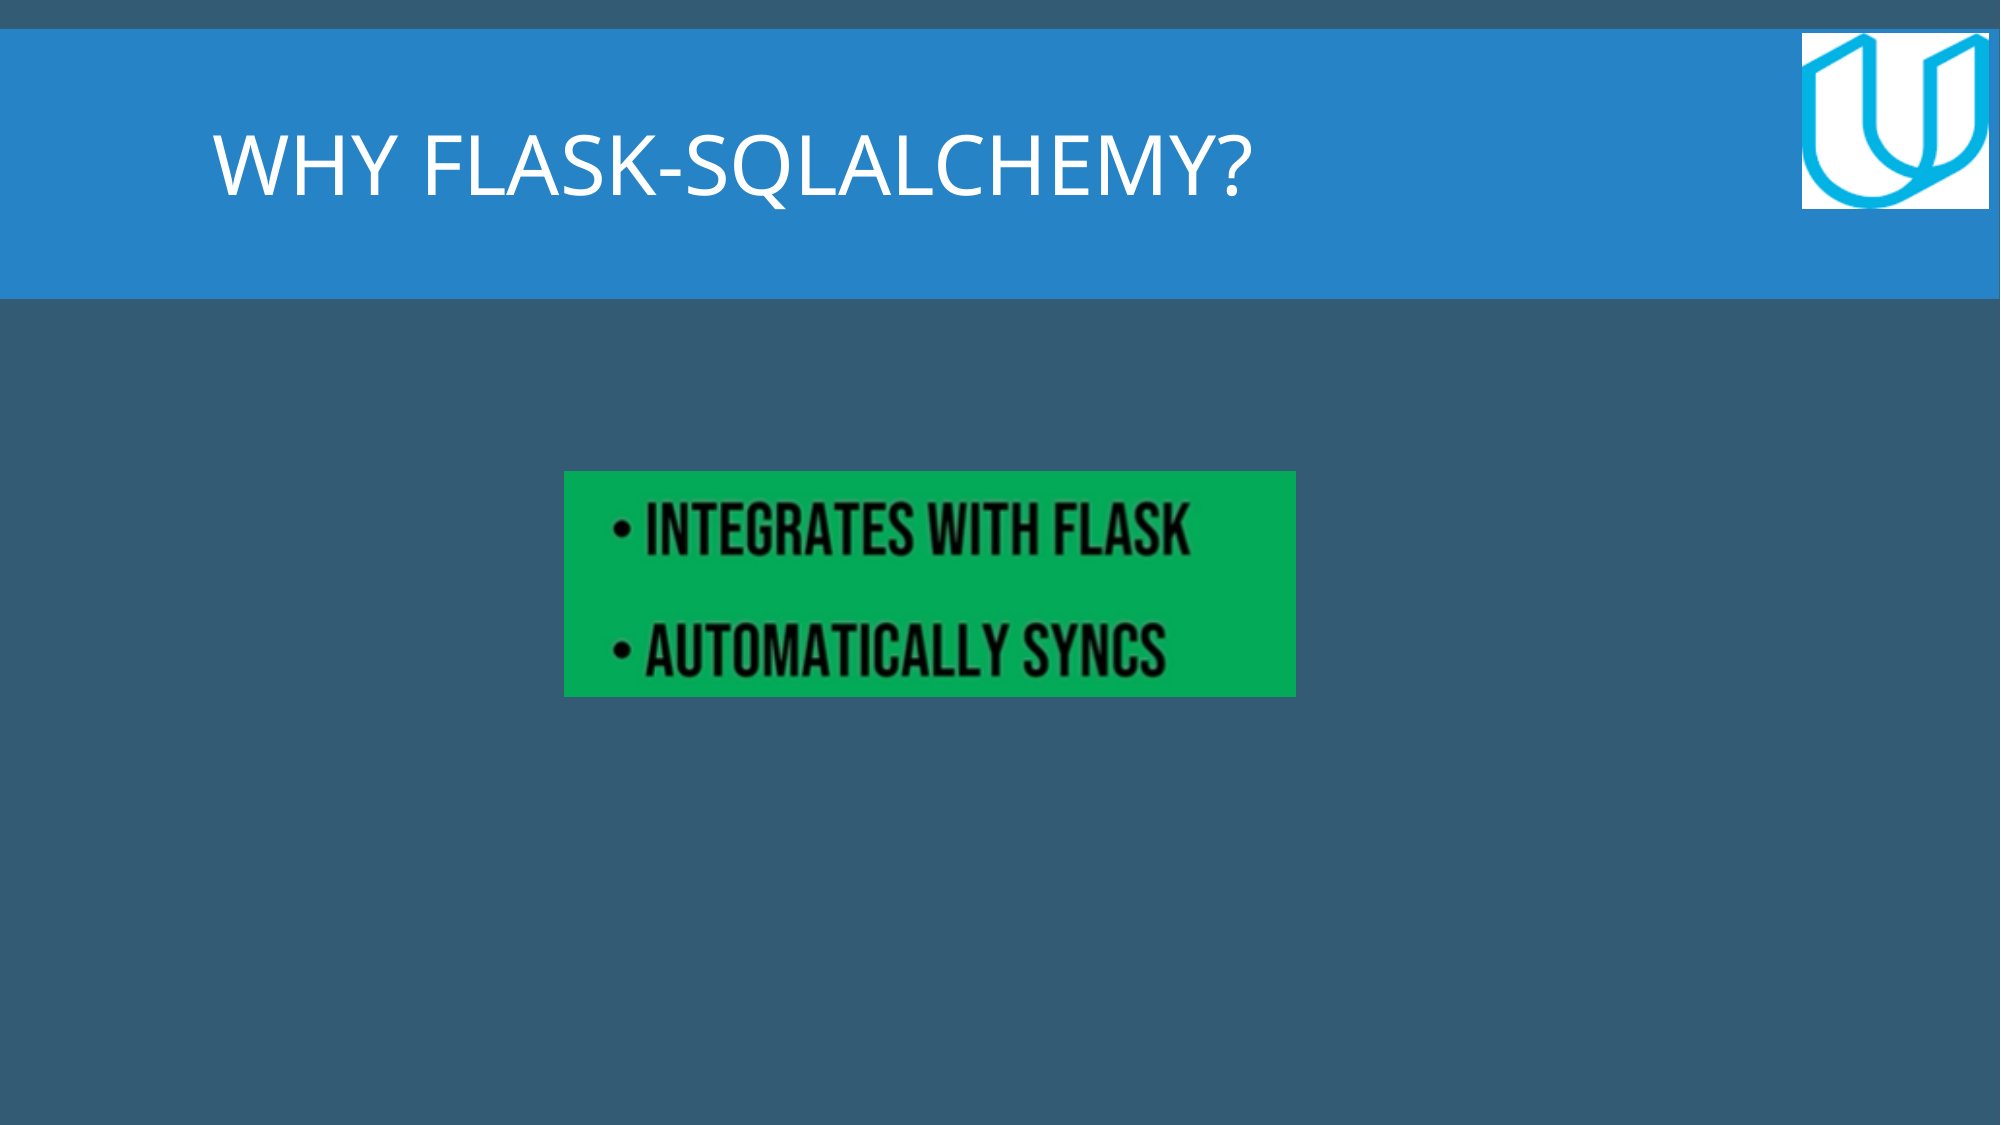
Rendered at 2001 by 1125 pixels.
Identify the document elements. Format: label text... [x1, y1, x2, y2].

picture [1933, 47, 1974, 167]
picture [1816, 47, 1912, 197]
picture [1745, 27, 2000, 210]
title Why flask-sqlalchemy? [197, 46, 1803, 295]
picture [563, 471, 1296, 697]
